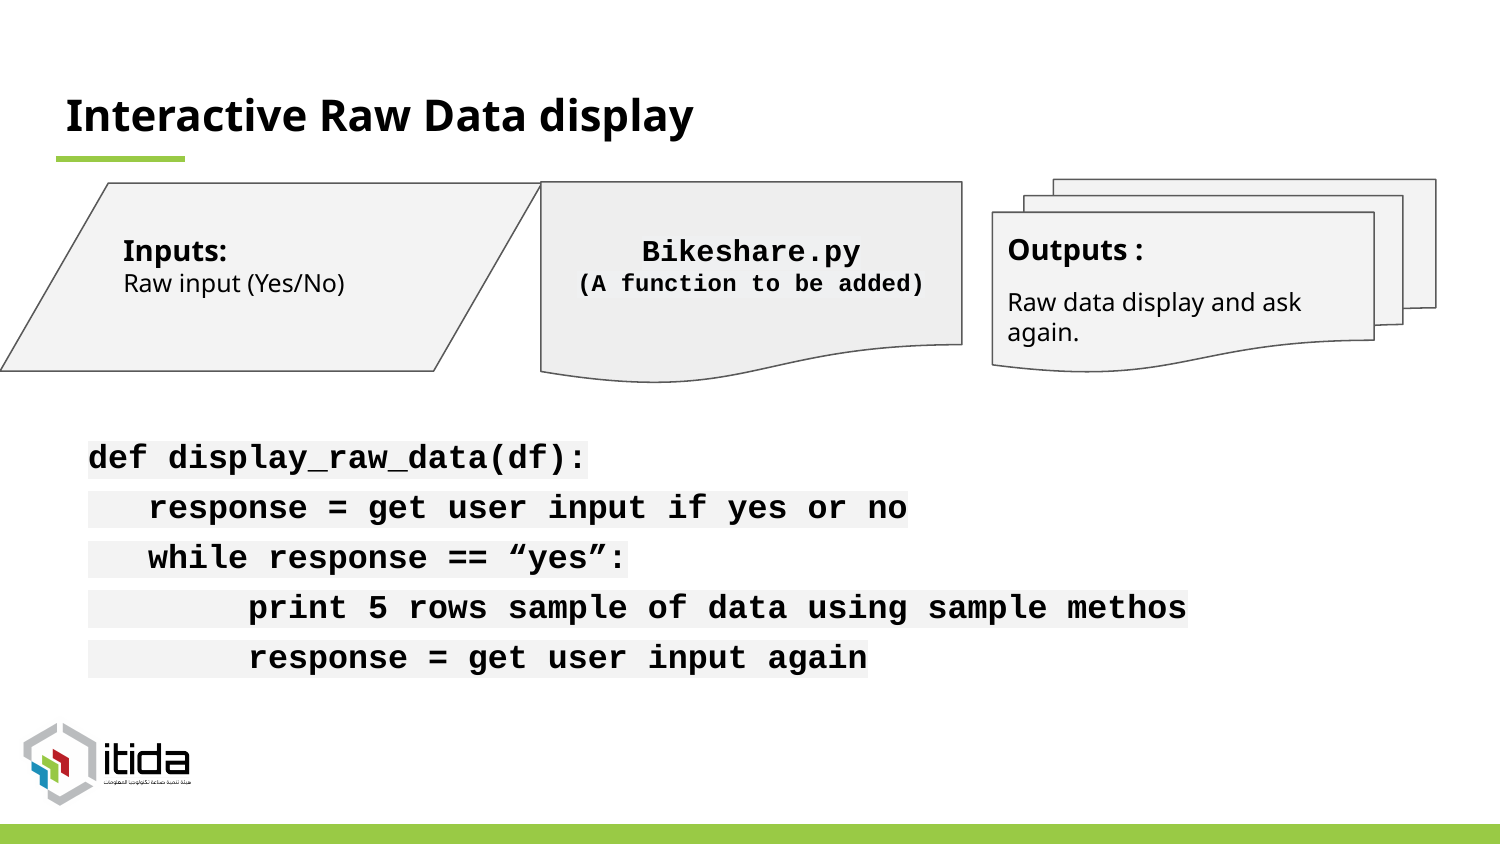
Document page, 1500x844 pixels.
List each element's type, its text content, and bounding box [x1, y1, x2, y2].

text_box Outputs : Raw data display and ask again. [992, 179, 1436, 372]
text_box def display_raw_data(df): response = get user input if yes or no while response == “yes”: print 5 rows sample of data using sample methos response = get user input again [73, 410, 1449, 659]
text_box Inputs: Raw input (Yes/No) [0, 183, 540, 372]
title Interactive Raw Data display [51, 72, 1449, 167]
picture [19, 716, 192, 812]
text_box Bikeshare.py (A function to be added) [540, 181, 962, 383]
text_box [0, 825, 1500, 844]
